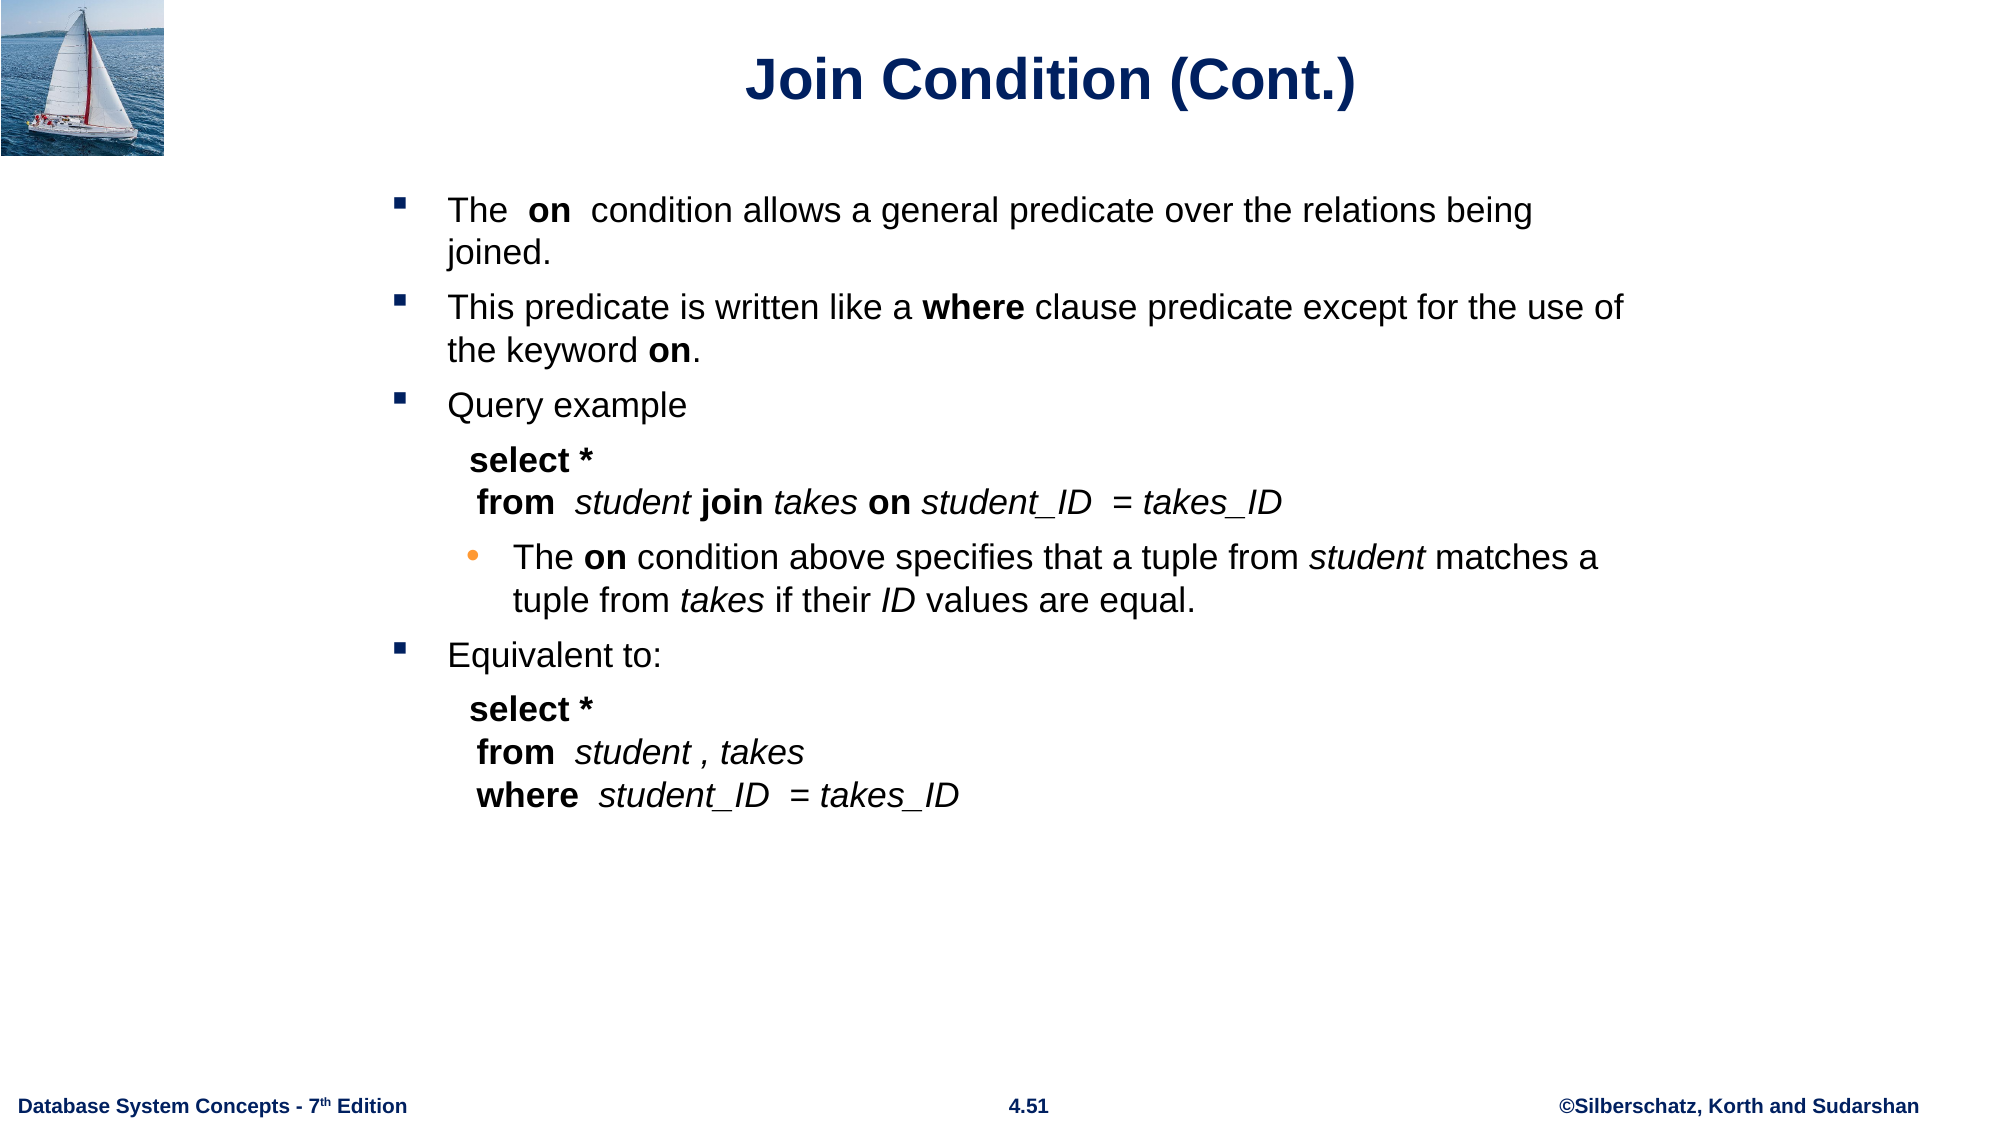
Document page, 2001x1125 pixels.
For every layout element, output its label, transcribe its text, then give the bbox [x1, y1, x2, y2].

list The on condition allows a general predicate over the relations being joined. This predicate is written like a where clause predicate except for the use of the keyword on. Query example select * from student join takes on student_ID = takes_ID The on condition above specifies that a tuple from student matches a tuple from takes if their ID values are equal. Equivalent to: select * from student , takes where student_ID = takes_ID [376, 179, 1640, 948]
title Join Condition (Cont.) [167, 18, 1935, 120]
picture [1, 0, 164, 156]
